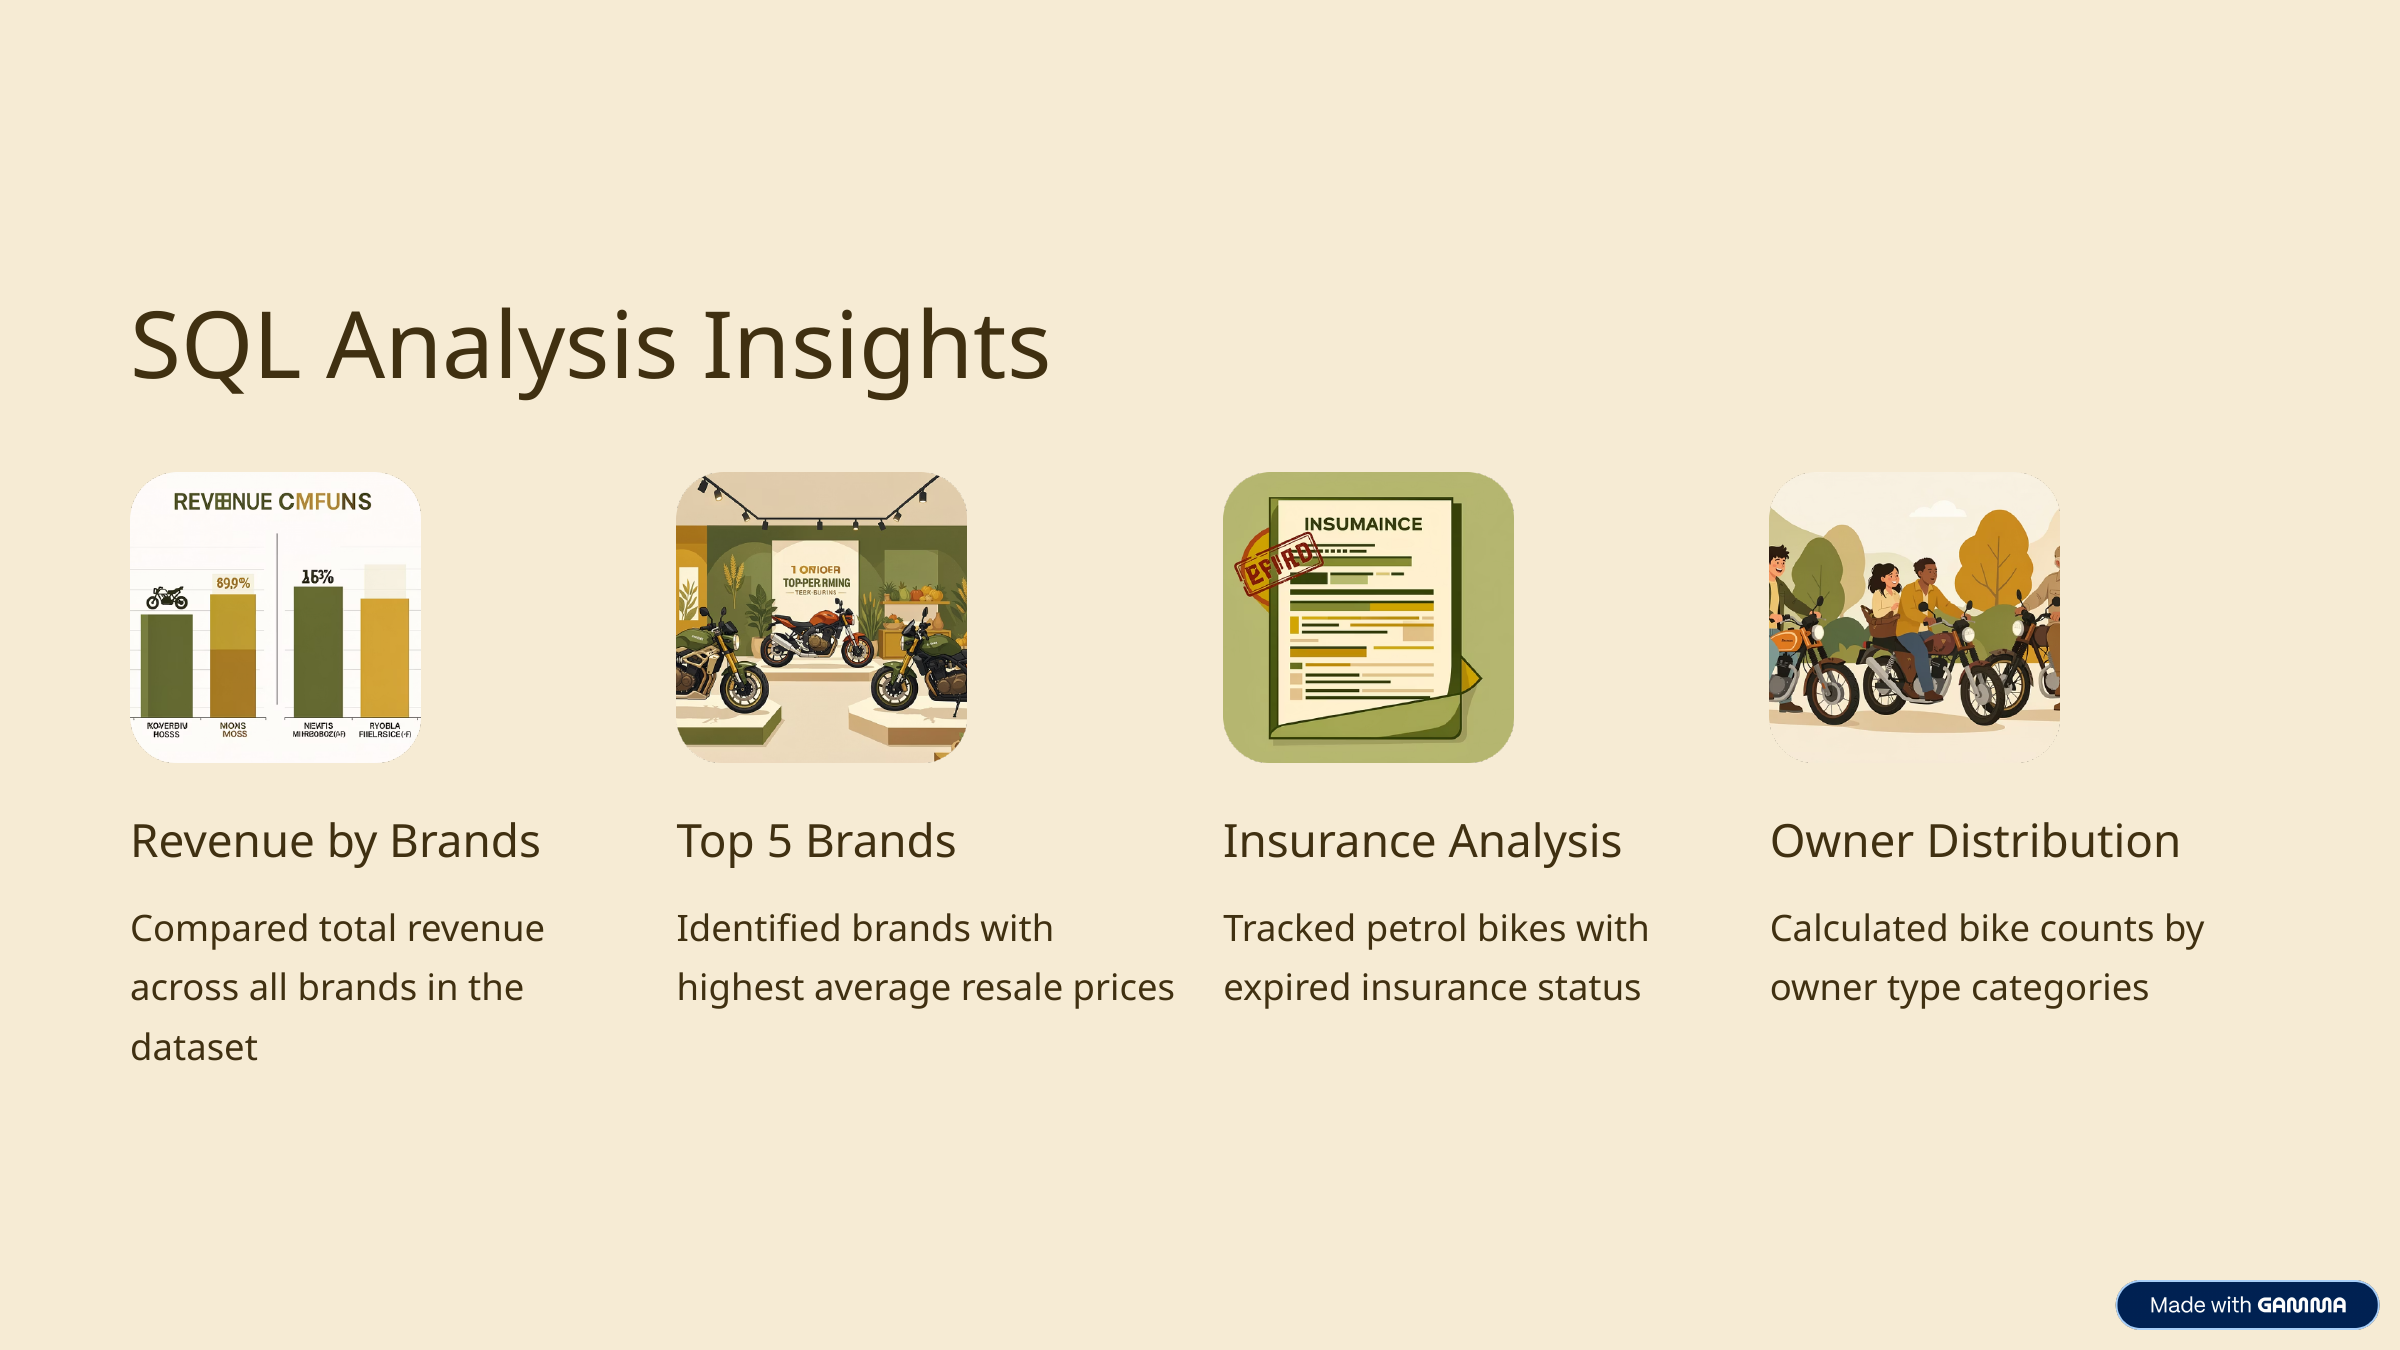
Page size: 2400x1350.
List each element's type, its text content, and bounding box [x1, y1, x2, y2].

text_box Compared total revenue across all brands in the dataset [130, 889, 631, 1068]
picture [2106, 1271, 2389, 1339]
text_box Owner Distribution [1769, 808, 2235, 868]
picture [1769, 472, 2060, 763]
text_box Calculated bike counts by owner type categories [1769, 889, 2270, 1009]
text_box Insurance Analysis [1223, 808, 1689, 868]
text_box SQL Analysis Insights [130, 281, 1079, 399]
picture [130, 472, 421, 763]
text_box Revenue by Brands [130, 808, 596, 868]
picture [1223, 472, 1514, 763]
picture [676, 472, 967, 763]
text_box Identified brands with highest average resale prices [676, 889, 1177, 1009]
text_box Top 5 Brands [676, 808, 1142, 868]
text_box Tracked petrol bikes with expired insurance status [1223, 889, 1724, 1009]
